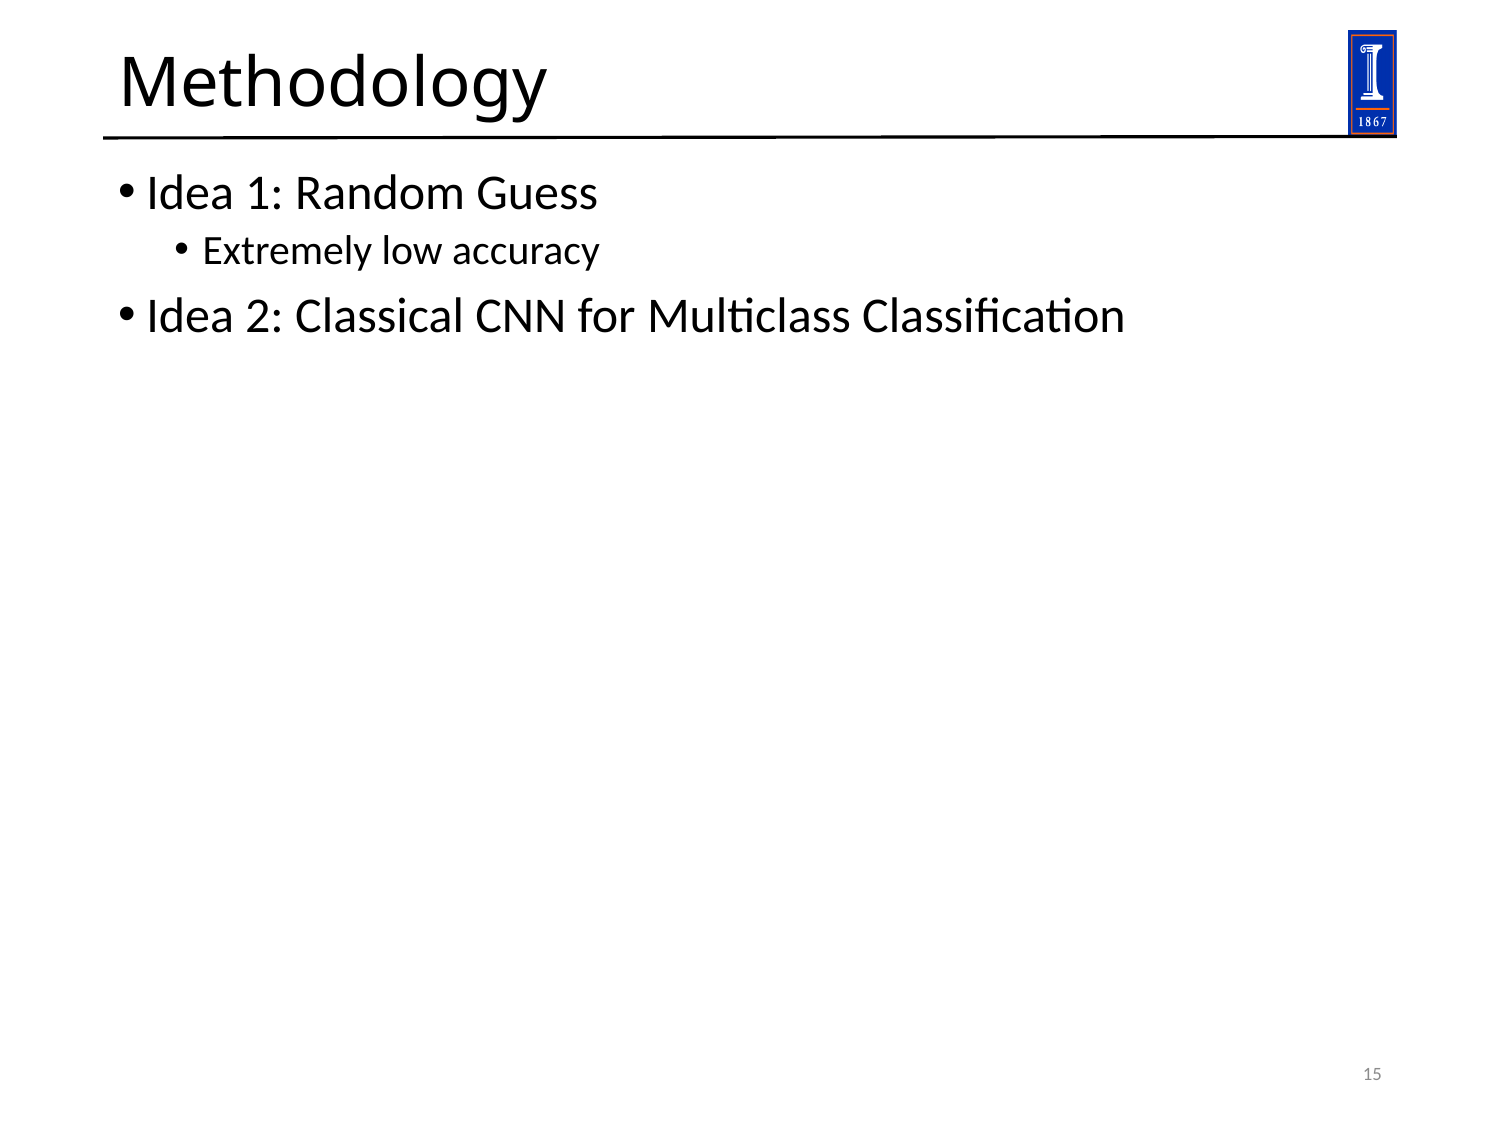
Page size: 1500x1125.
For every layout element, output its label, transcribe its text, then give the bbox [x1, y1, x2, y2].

title Methodology [103, 30, 1397, 138]
list Idea 1: Random Guess Extremely low accuracy Idea 2: Classical CNN for Multiclass Classification [103, 158, 1397, 1014]
slide_number 15 [1059, 1042, 1397, 1103]
